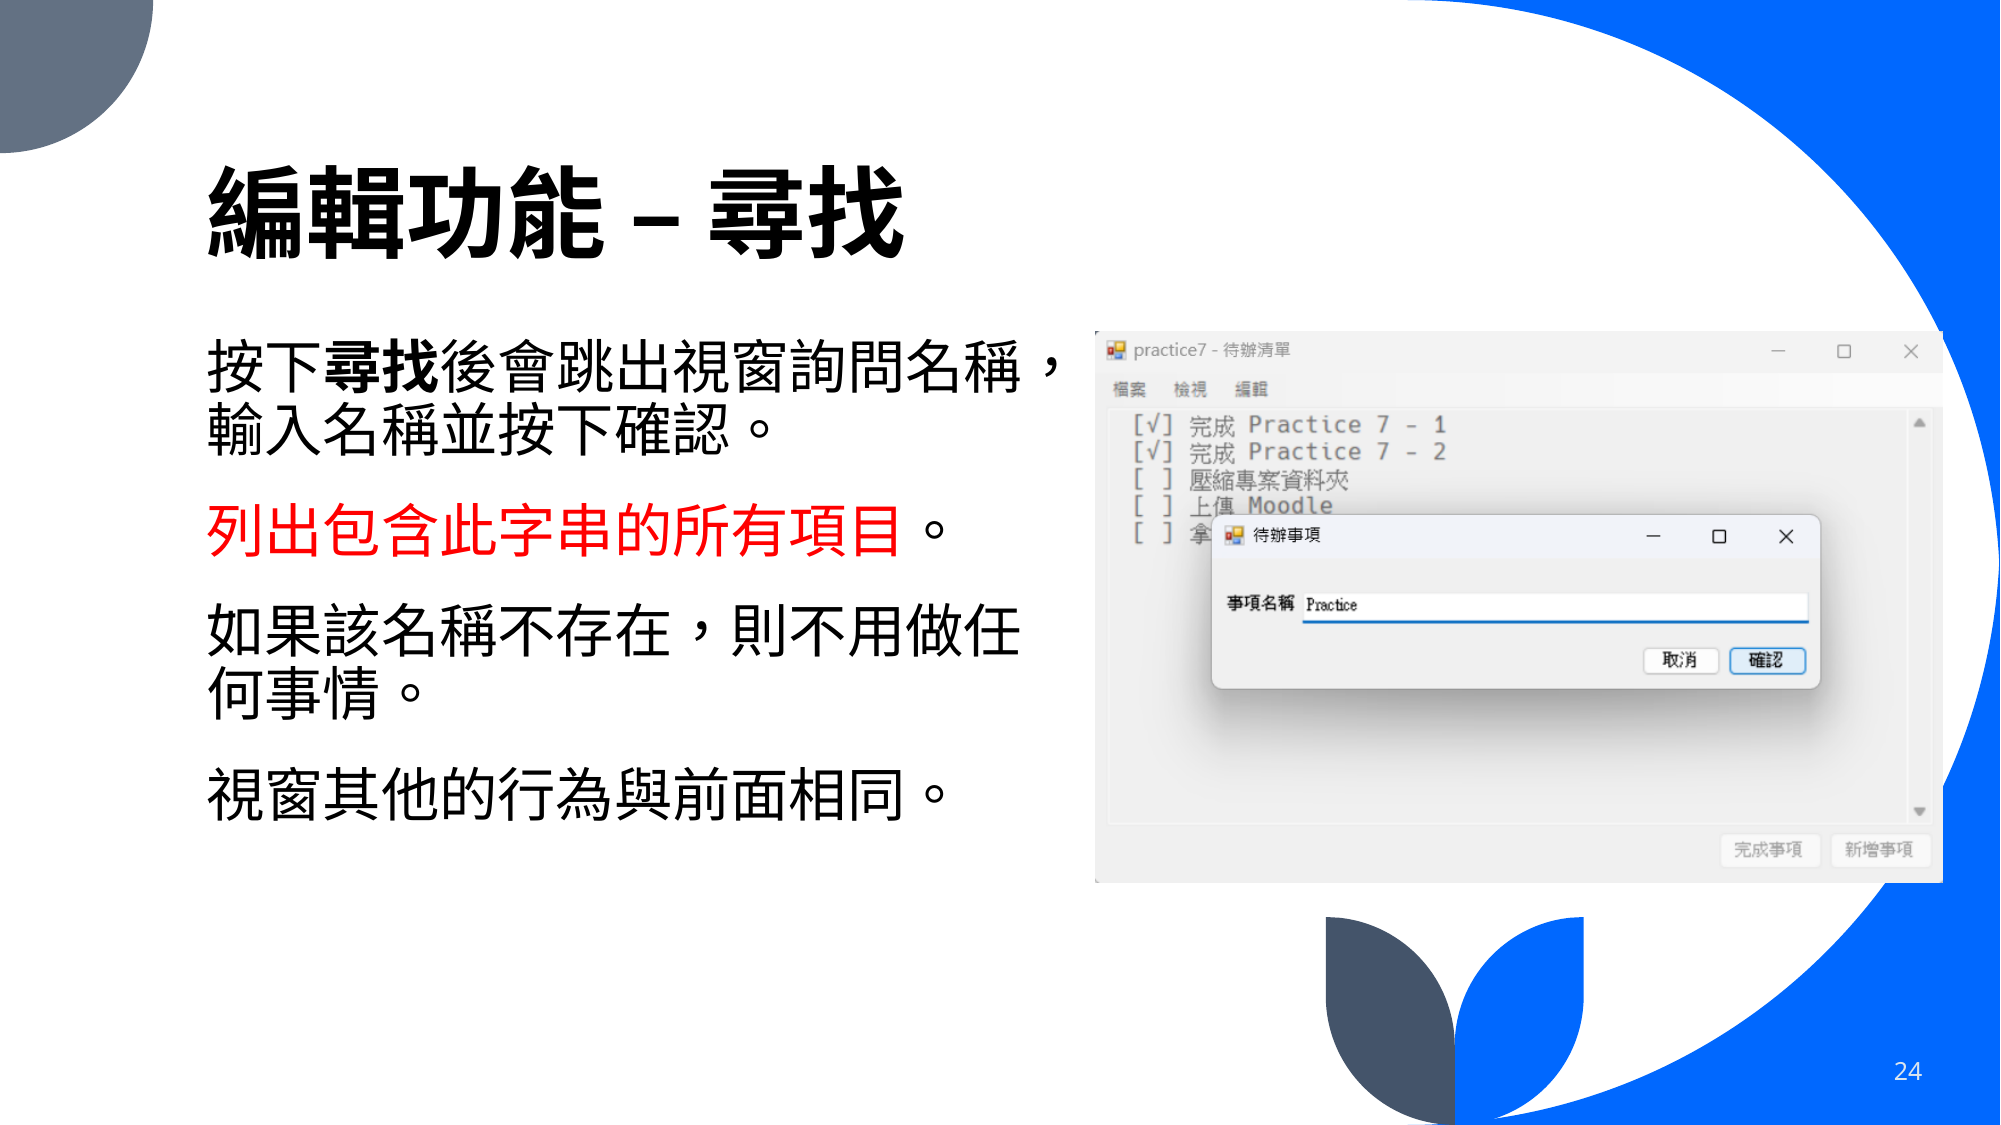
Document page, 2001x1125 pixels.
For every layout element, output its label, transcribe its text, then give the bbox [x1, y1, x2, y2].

title 編輯功能 – 尋找 [191, 62, 1796, 280]
picture [1095, 331, 1943, 883]
slide_number 24 [1665, 1042, 1938, 1103]
list 按下尋找後會跳出視窗詢問名稱，輸入名稱並按下確認。 列出包含此字串的所有項目。 如果該名稱不存在，則不用做任何事情。 視窗其他的行為與前面相同。 [191, 330, 1095, 884]
